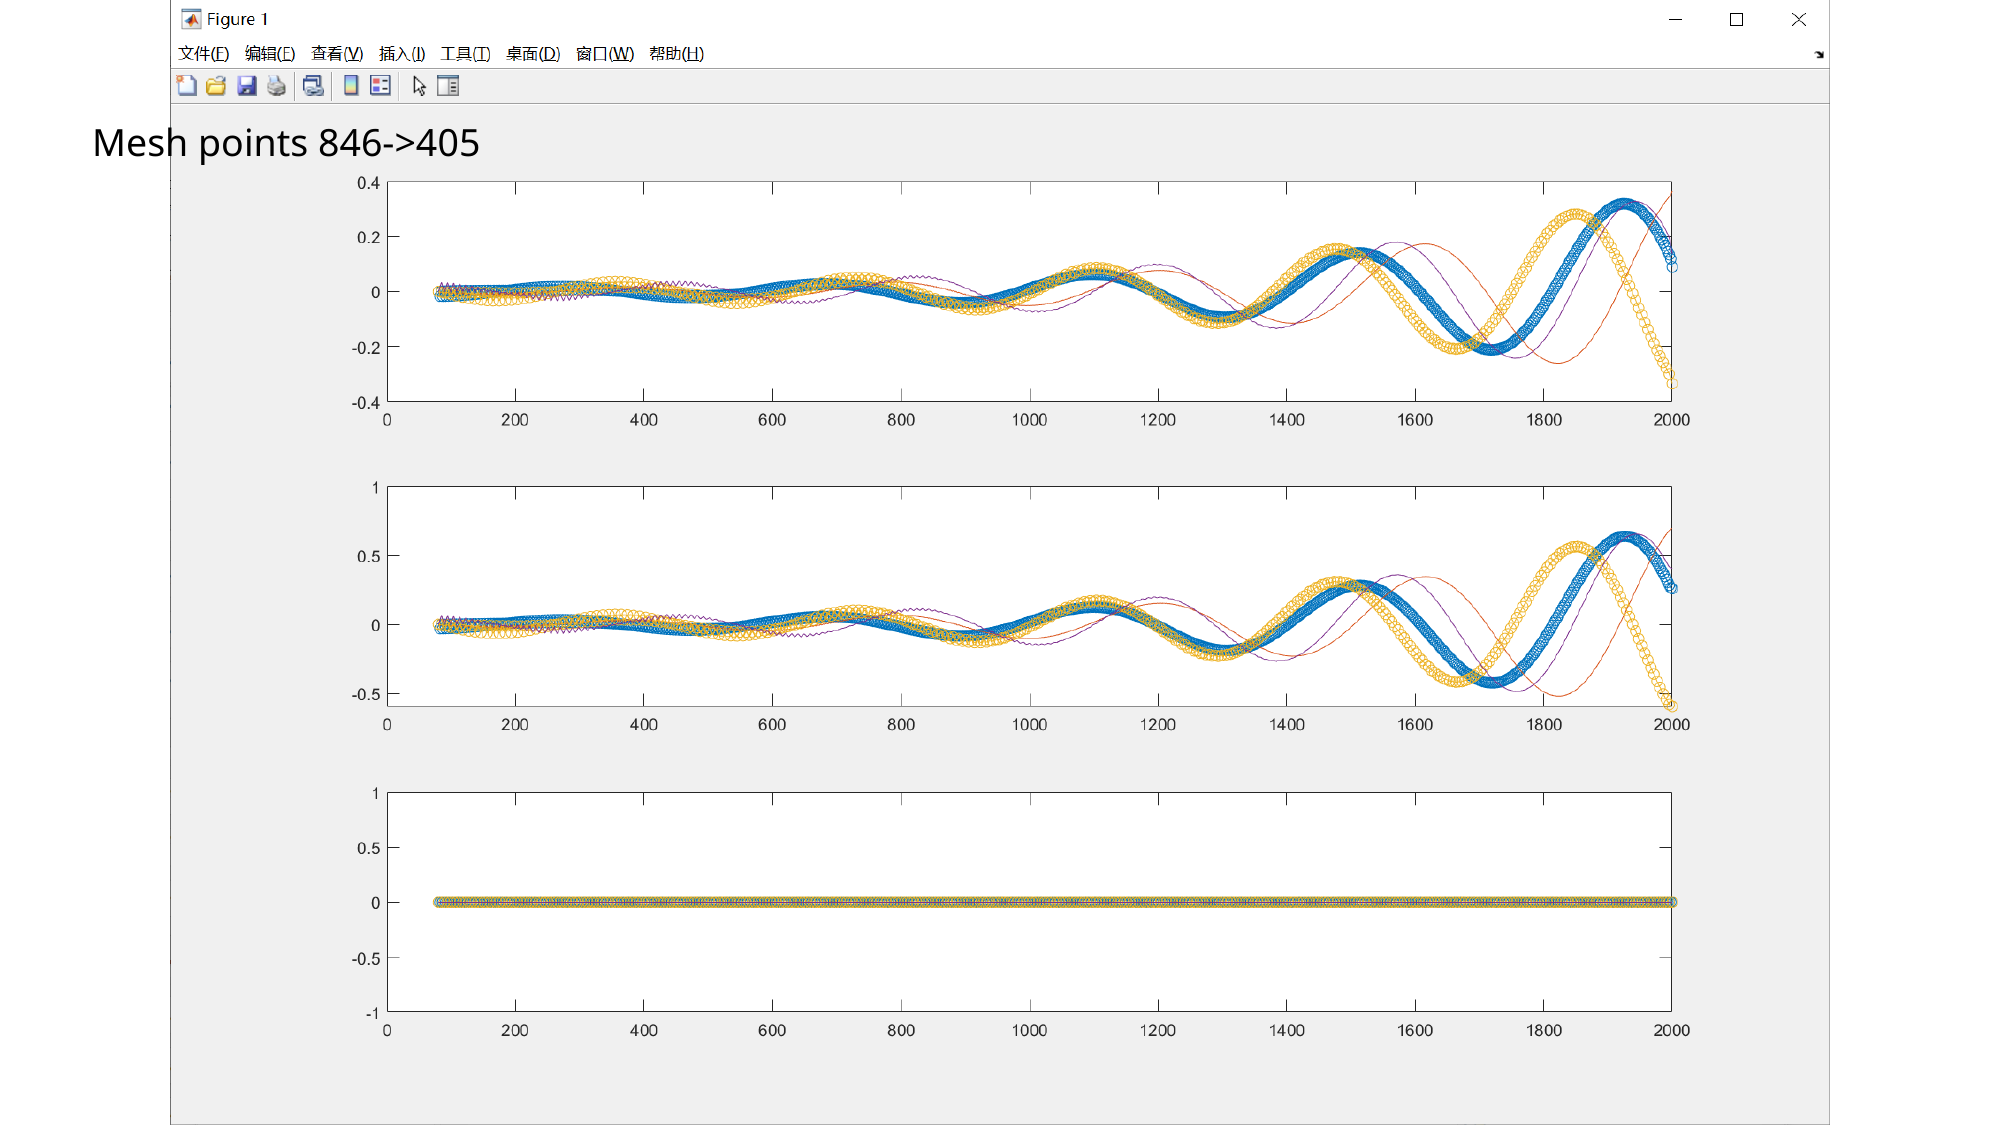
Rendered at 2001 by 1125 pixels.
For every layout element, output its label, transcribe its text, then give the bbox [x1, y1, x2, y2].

text_box Mesh points 846->405 [77, 111, 170, 172]
picture [170, 0, 1830, 1125]
